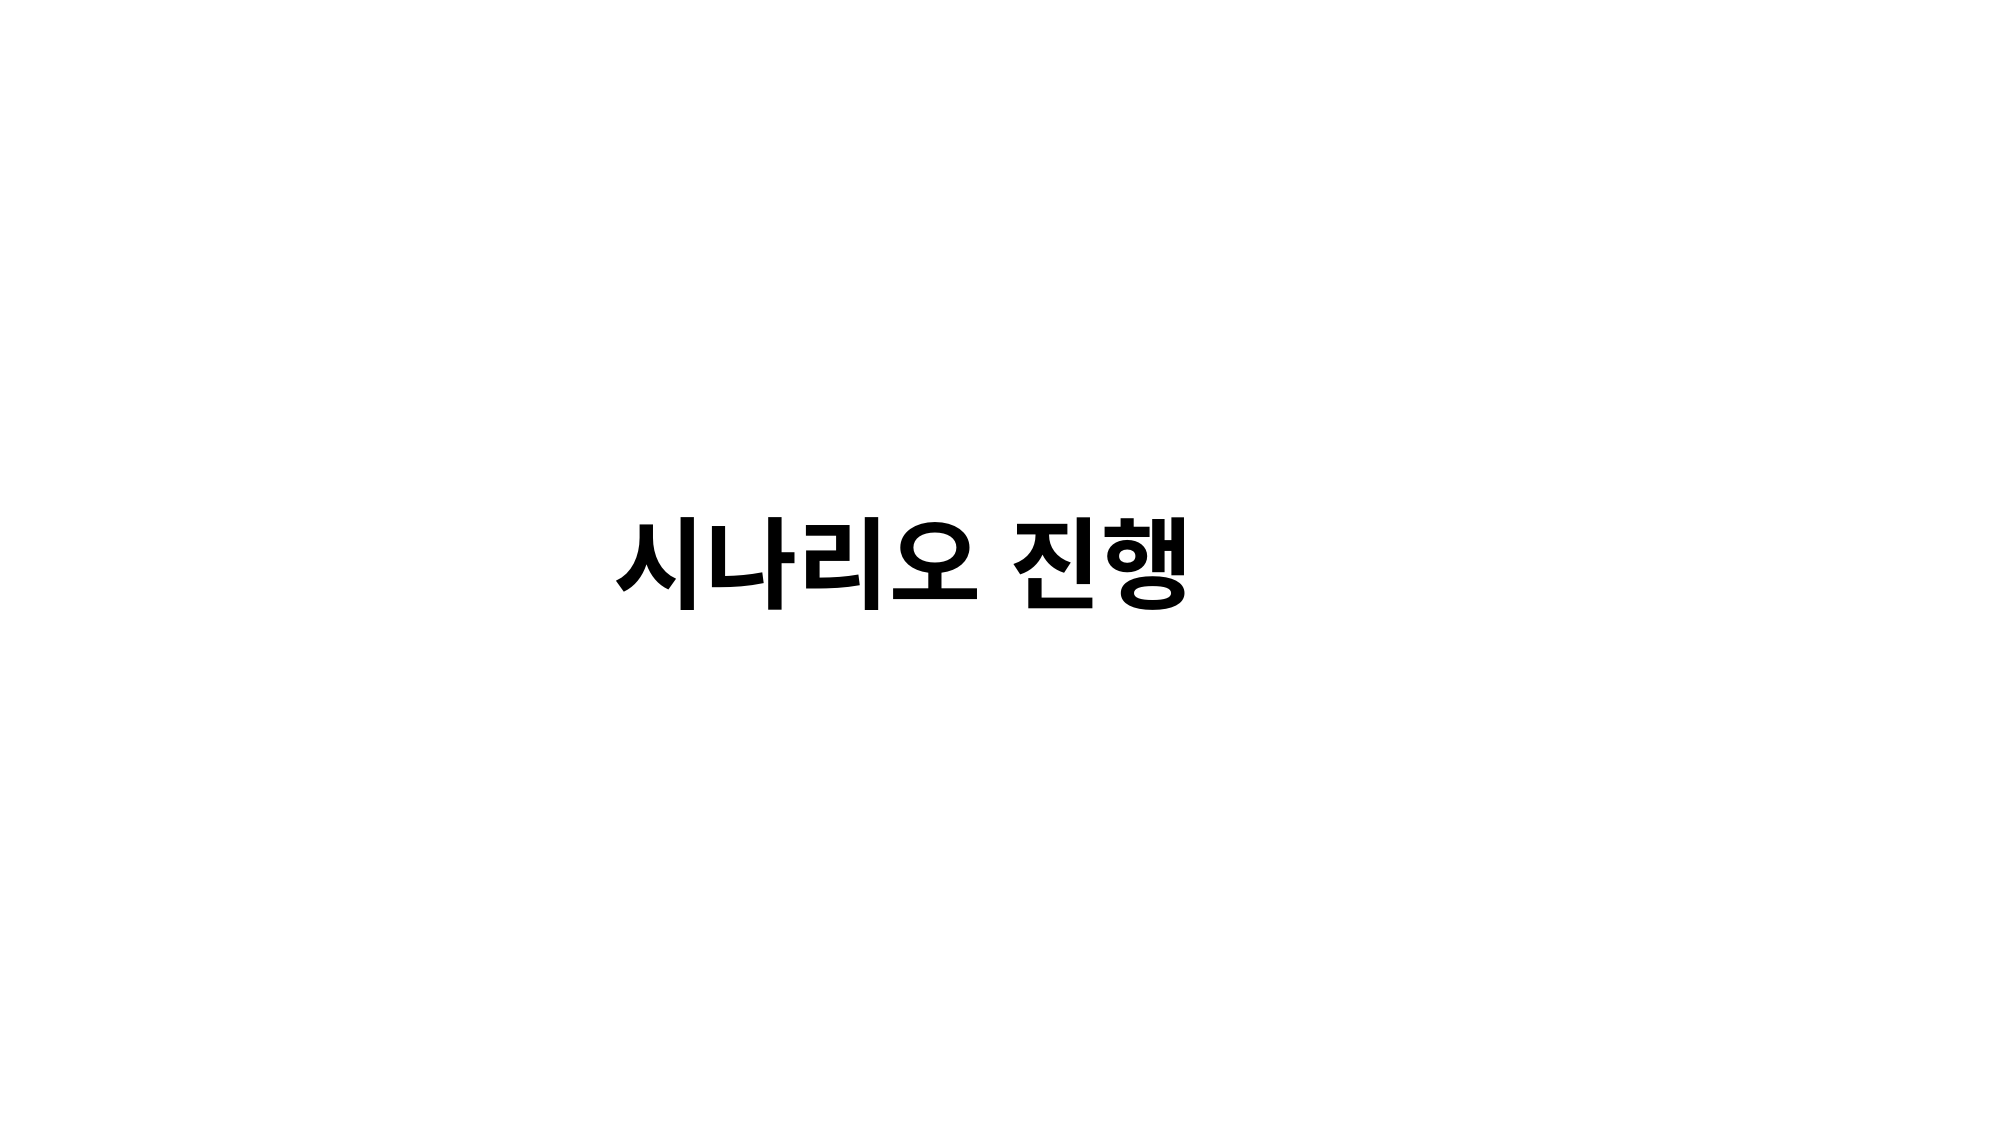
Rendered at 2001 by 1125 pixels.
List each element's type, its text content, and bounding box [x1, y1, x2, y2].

text_box 시나리오 진행 [599, 494, 1285, 629]
